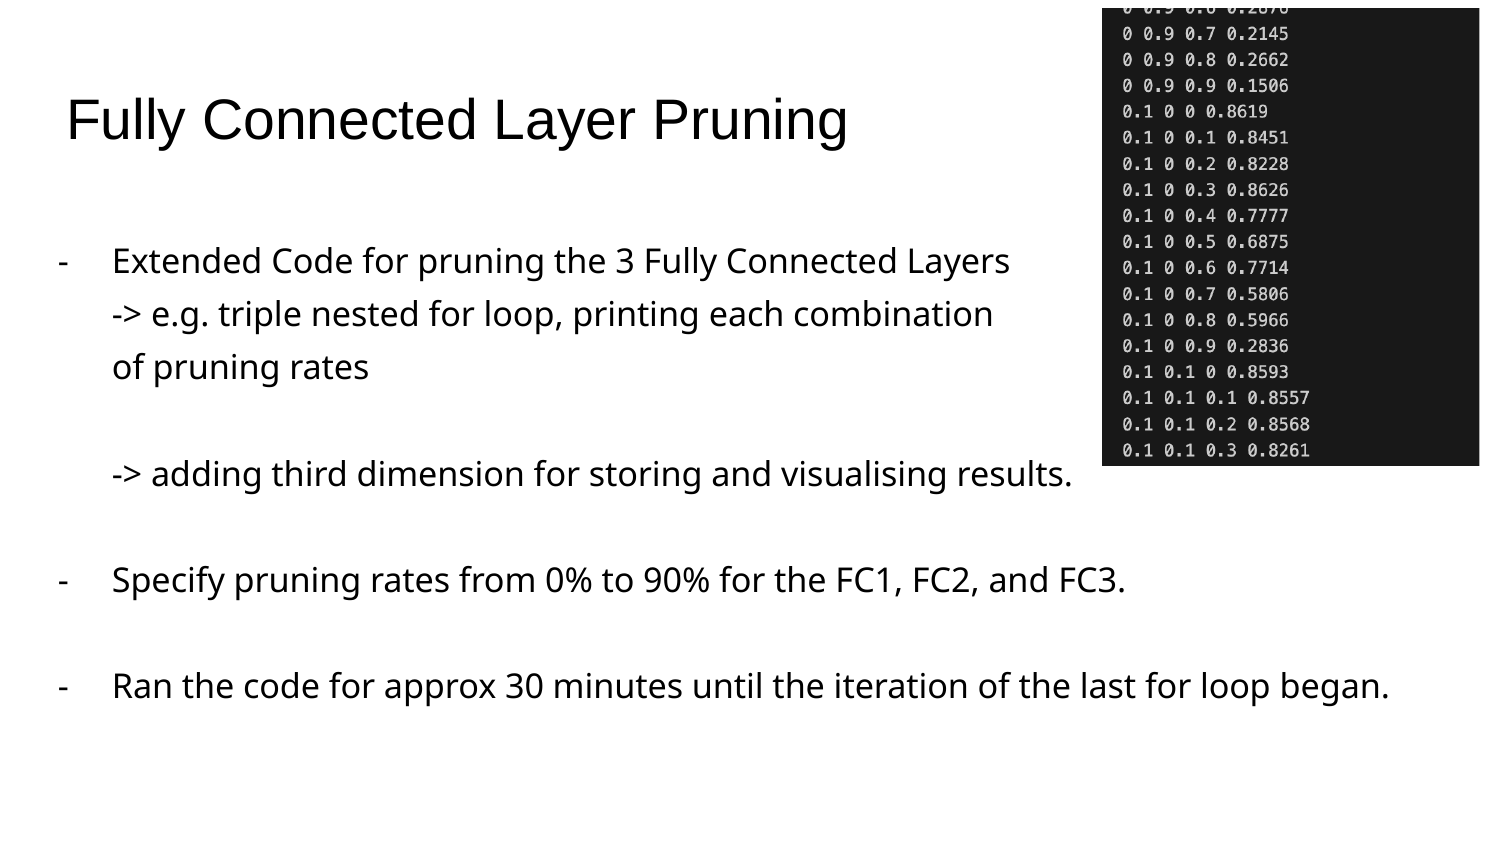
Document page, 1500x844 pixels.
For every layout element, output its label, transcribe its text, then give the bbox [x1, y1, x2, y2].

title Fully Connected Layer Pruning [51, 72, 1045, 167]
picture [1050, 8, 1480, 466]
list Extended Code for pruning the 3 Fully Connected Layers -> e.g. triple nested for loop, printing each combination of pruning rates -> adding third dimension for storing and visualising results. Specify pruning rates from 0% to 90% for the FC1, FC2, and FC3. Ran the code for approx 30 minutes until the iteration of the last for loop began. [23, 215, 1421, 776]
